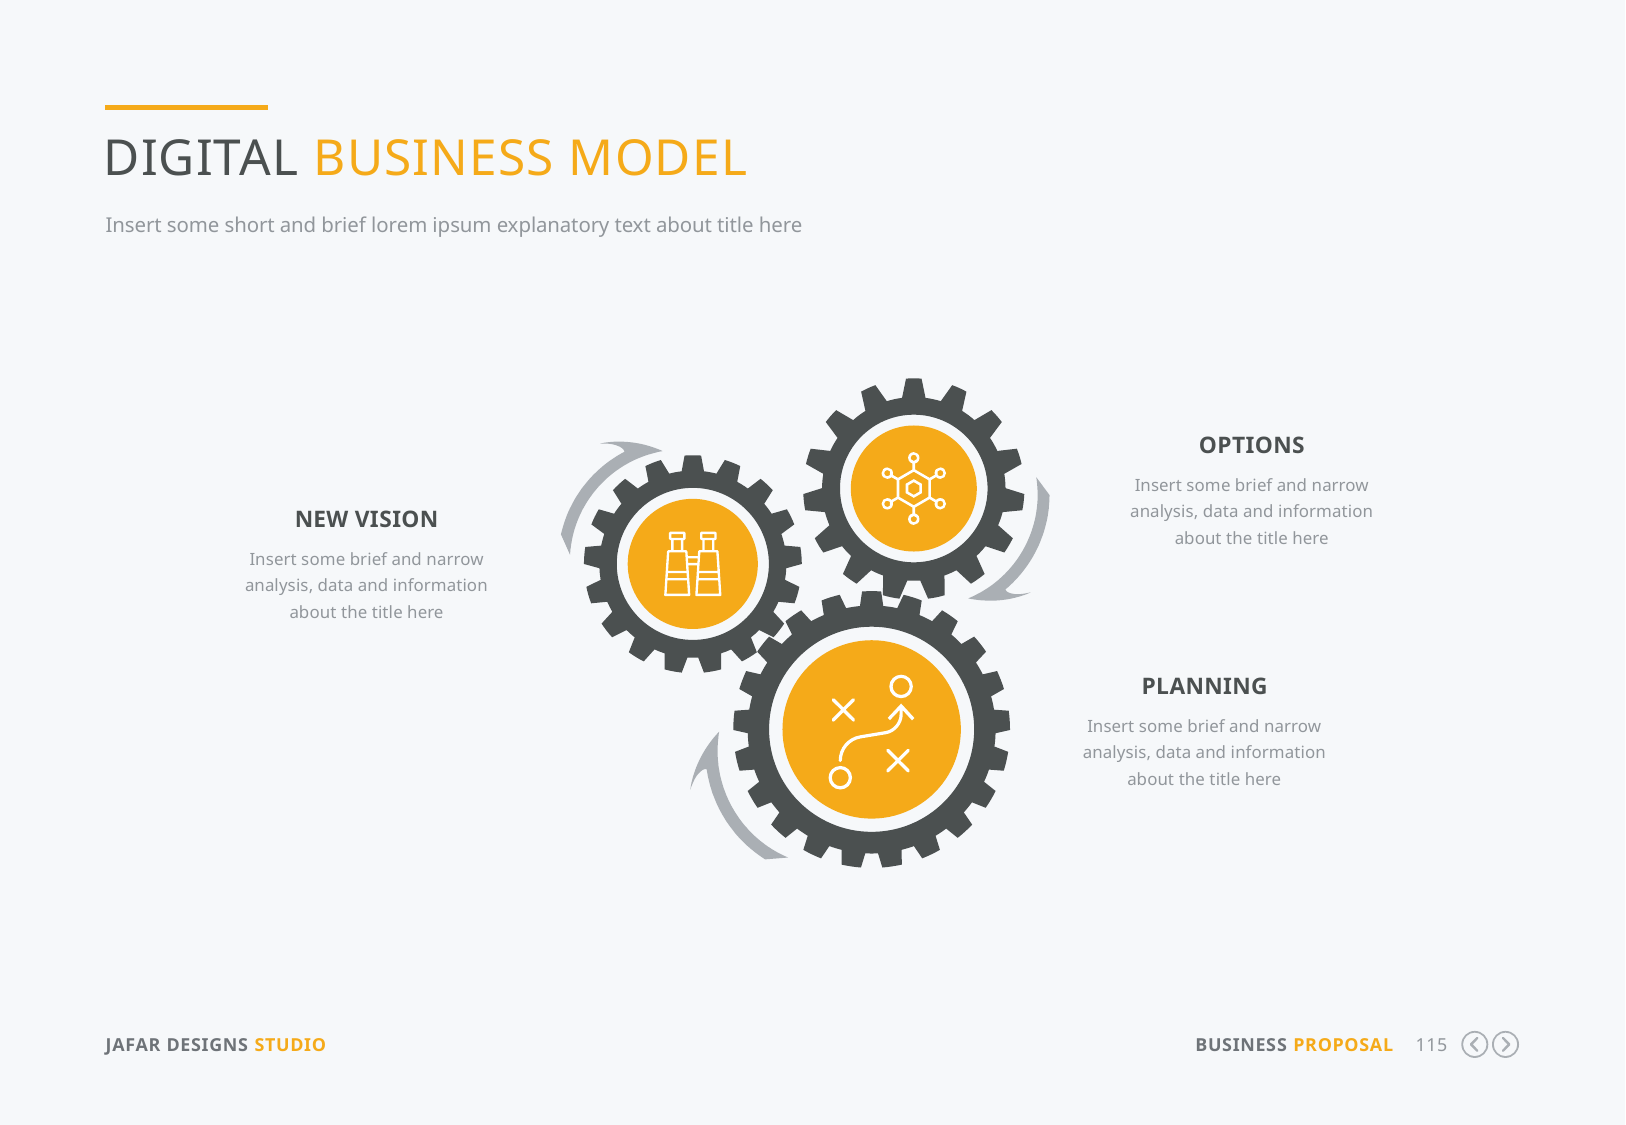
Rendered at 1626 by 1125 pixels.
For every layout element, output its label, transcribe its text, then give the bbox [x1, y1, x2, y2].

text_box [1119, 431, 1385, 549]
text_box [803, 378, 1025, 599]
list Digital business model [103, 125, 1518, 188]
text_box [583, 455, 802, 673]
text_box [690, 731, 789, 860]
text_box [733, 636, 1011, 868]
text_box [1071, 672, 1337, 790]
text_box [785, 591, 958, 640]
list Insert some short and brief lorem ipsum explanatory text about title here [105, 209, 1519, 241]
text_box [968, 477, 1050, 601]
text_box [234, 505, 500, 623]
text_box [782, 640, 961, 819]
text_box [627, 498, 758, 629]
text_box [560, 441, 663, 555]
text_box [850, 425, 977, 552]
